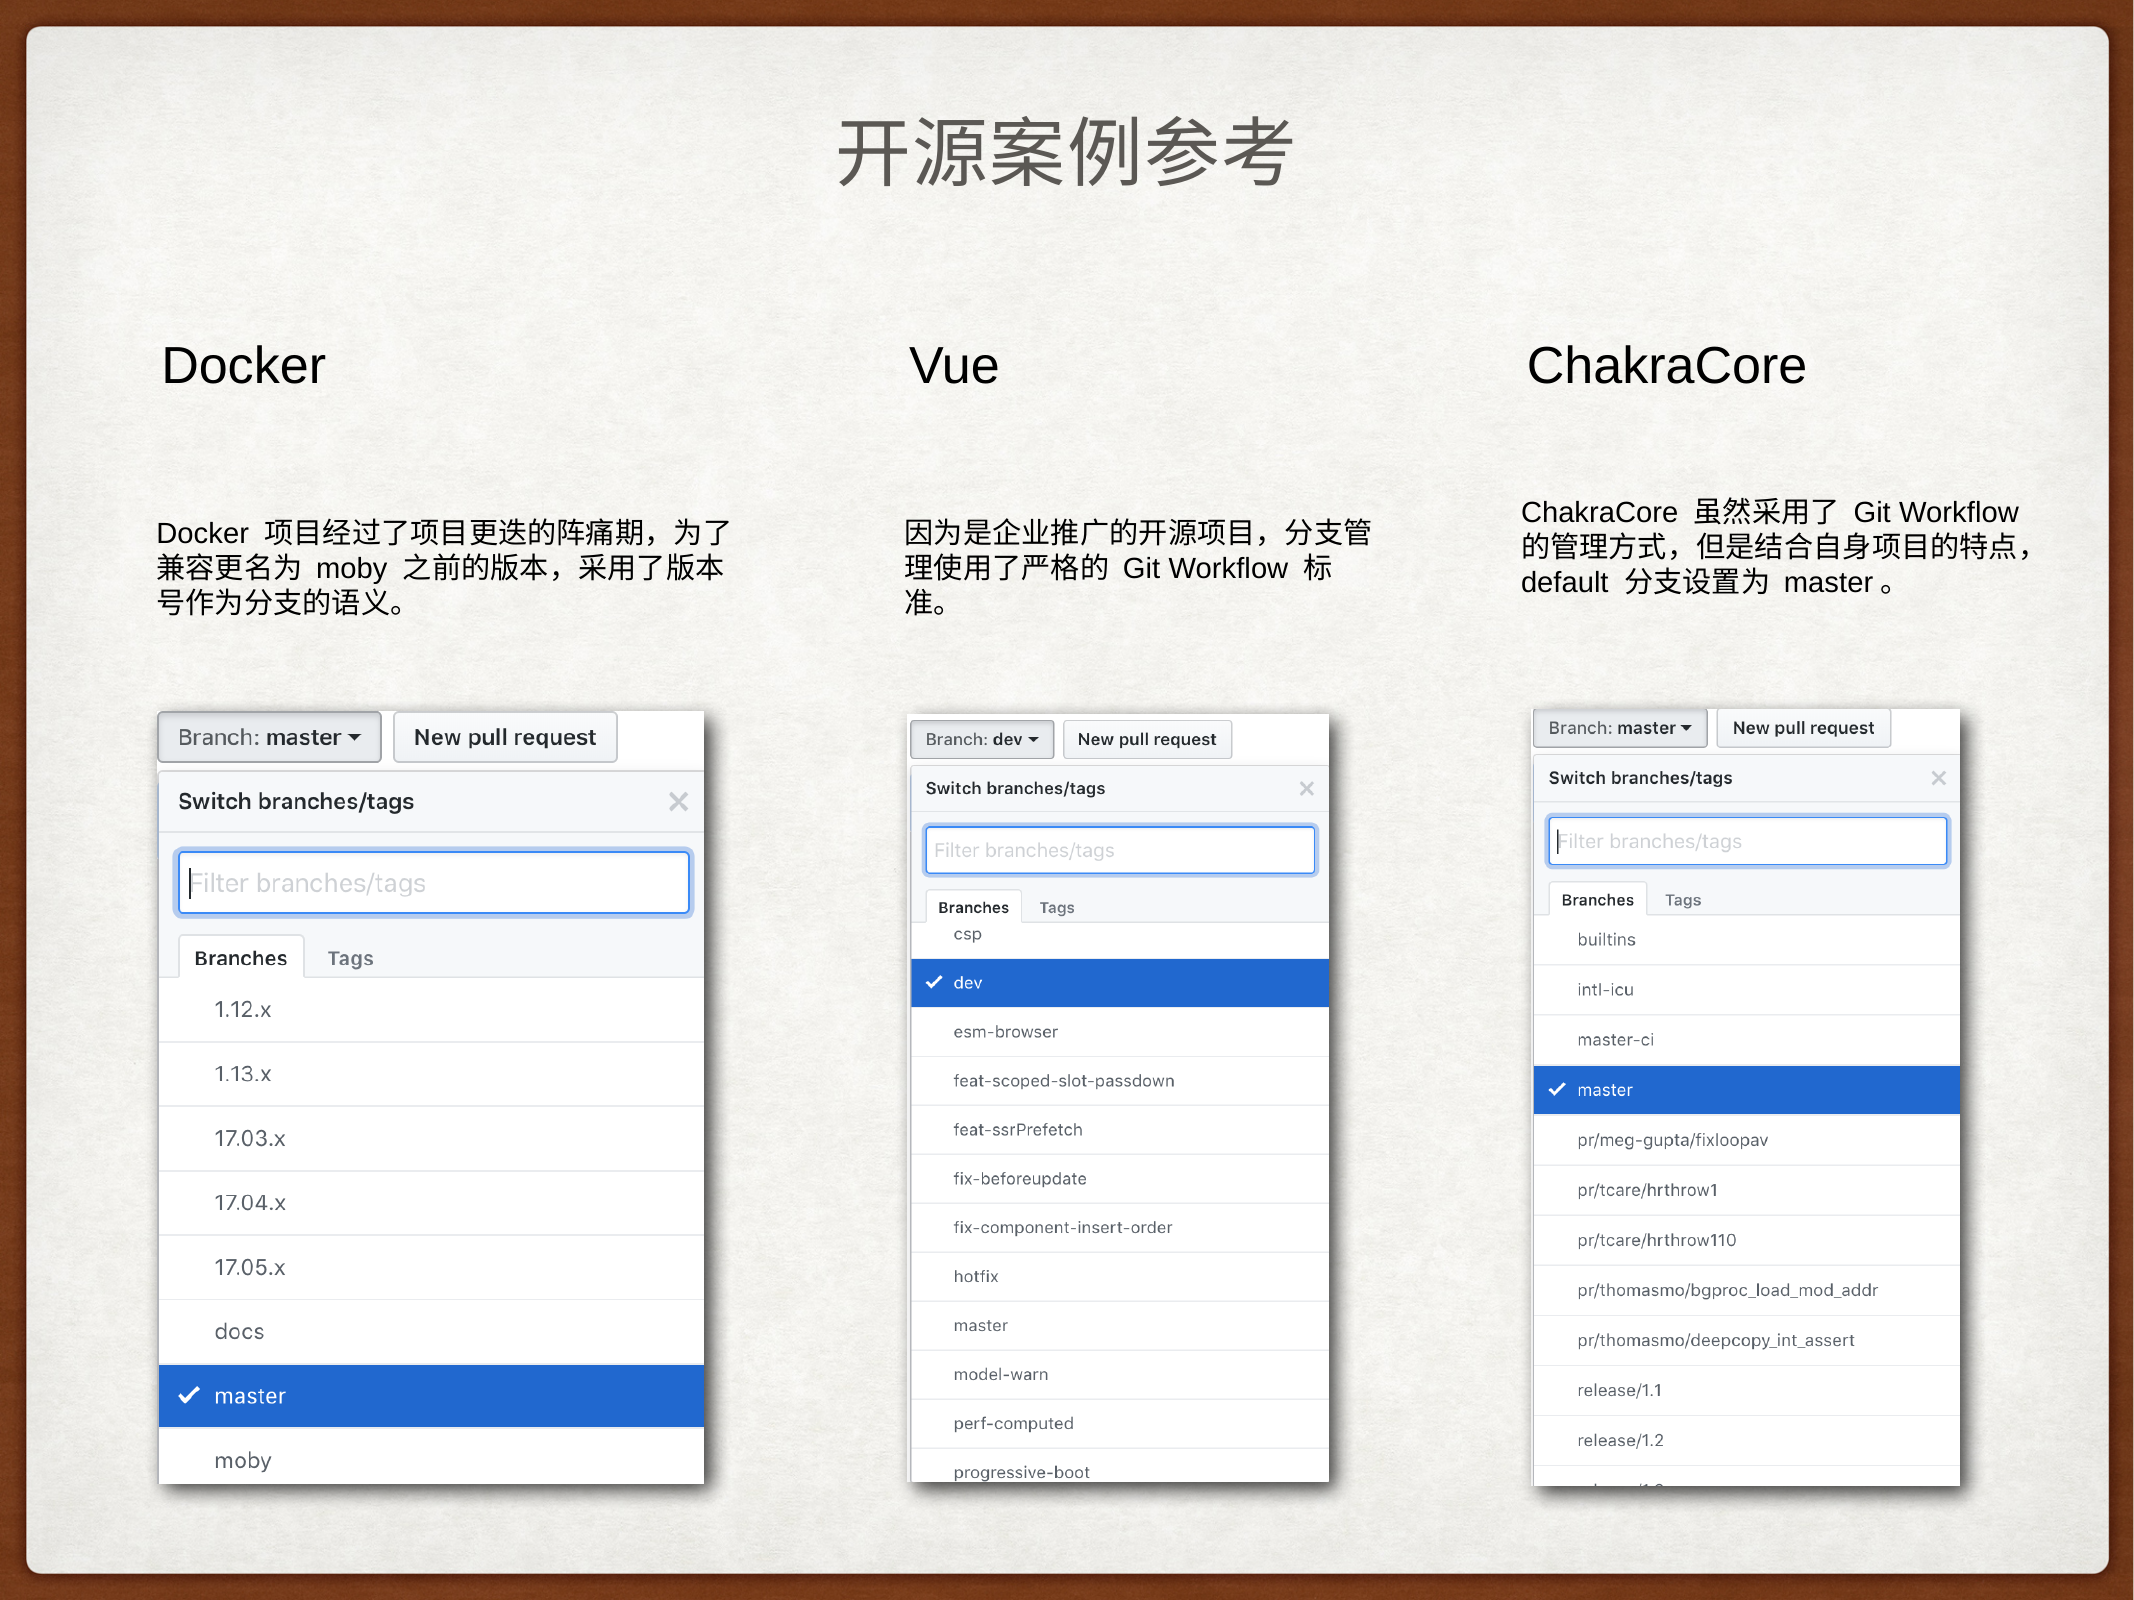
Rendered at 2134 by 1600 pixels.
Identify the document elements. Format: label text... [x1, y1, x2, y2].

text_box ChakraCore 虽然采用了 Git Workflow 的管理方式，但是结合自身项目的特点，default 分支设置为 master。 [1512, 485, 2059, 607]
title 开源案例参考 [109, 95, 2024, 220]
text_box Docker [153, 322, 335, 402]
text_box Vue [900, 322, 1009, 402]
text_box Docker 项目经过了项目更迭的阵痛期，为了兼容更名为 moby 之前的版本，采用了版本号作为分支的语义。 [148, 506, 752, 628]
text_box 因为是企业推广的开源项目，分支管理使用了严格的 Git Workflow 标准。 [896, 506, 1398, 628]
picture [0, 0, 2134, 1600]
text_box ChakraCore [1518, 323, 1816, 403]
